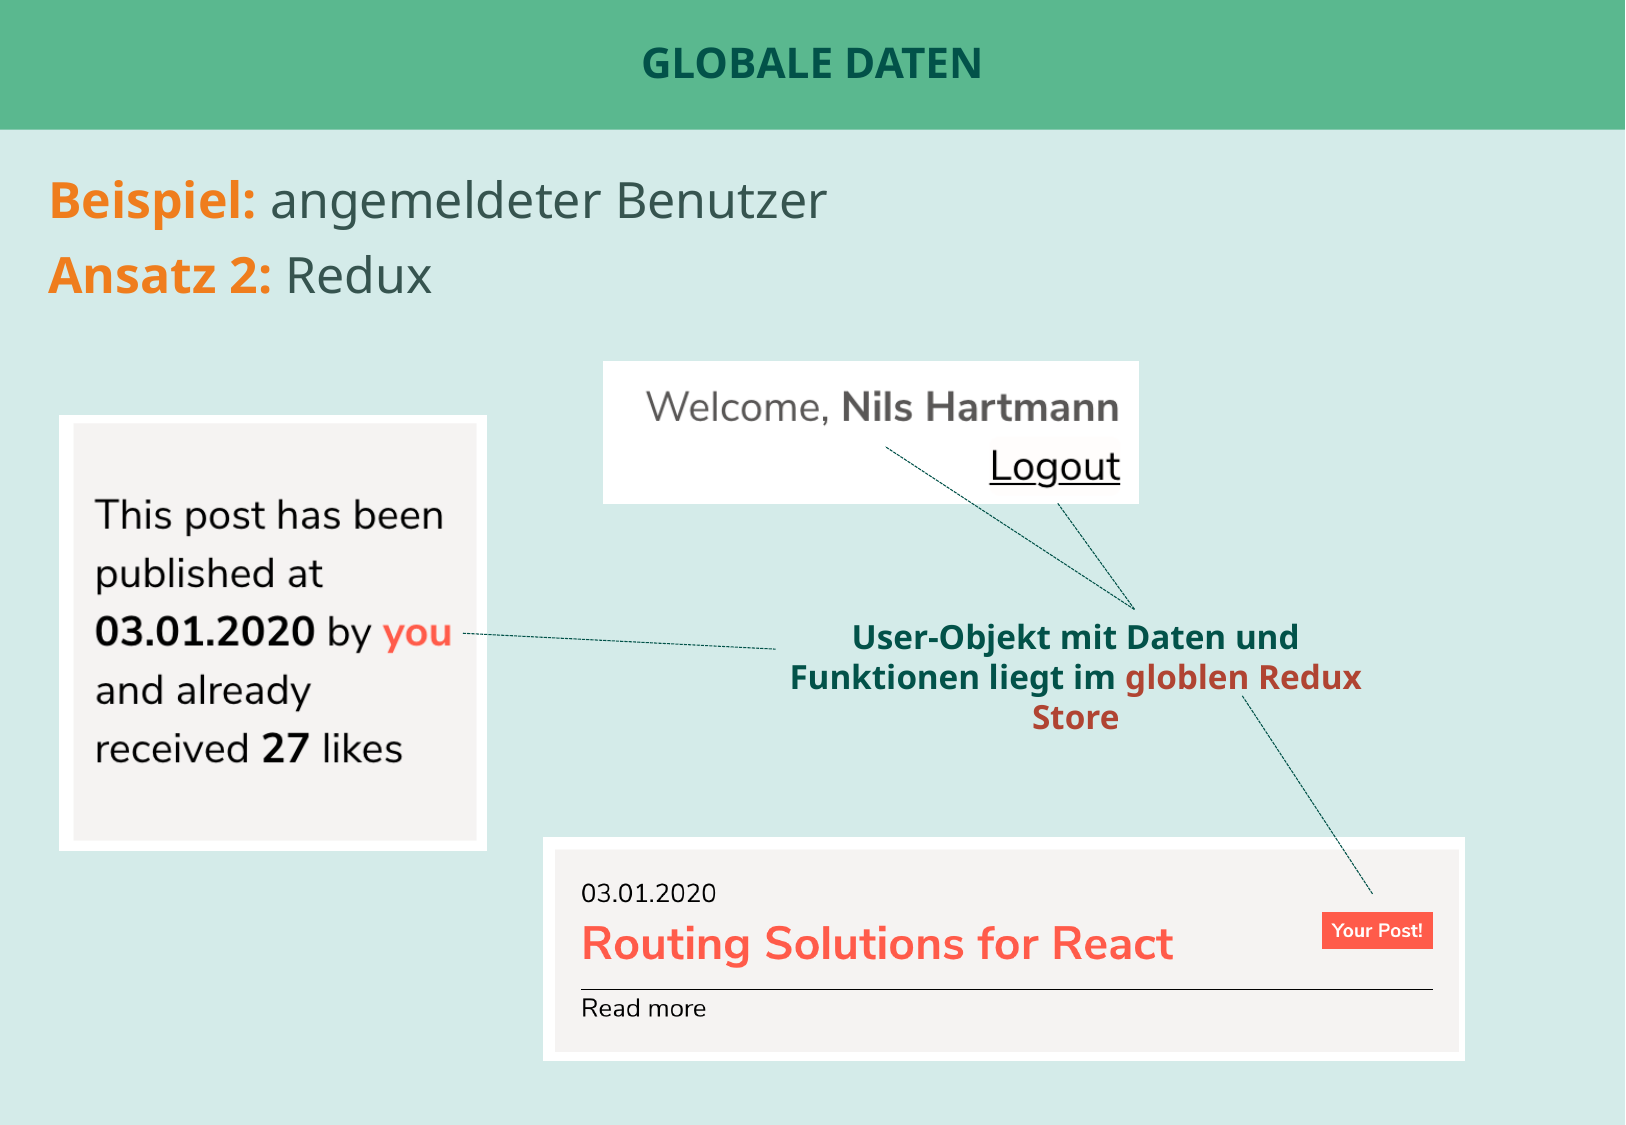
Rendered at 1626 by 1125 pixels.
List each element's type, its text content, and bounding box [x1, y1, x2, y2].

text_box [462, 633, 776, 650]
list Beispiel: angemeldeter Benutzer Ansatz 2: Redux [33, 168, 1592, 1043]
picture [603, 361, 1139, 504]
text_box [1057, 503, 1135, 610]
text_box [1242, 695, 1373, 895]
title Globale Daten [0, 0, 1625, 130]
picture [543, 837, 1465, 1061]
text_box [885, 446, 1135, 610]
picture [59, 415, 487, 851]
text_box User-Objekt mit Daten und Funktionen liegt im globlen Redux Store [764, 609, 1388, 744]
